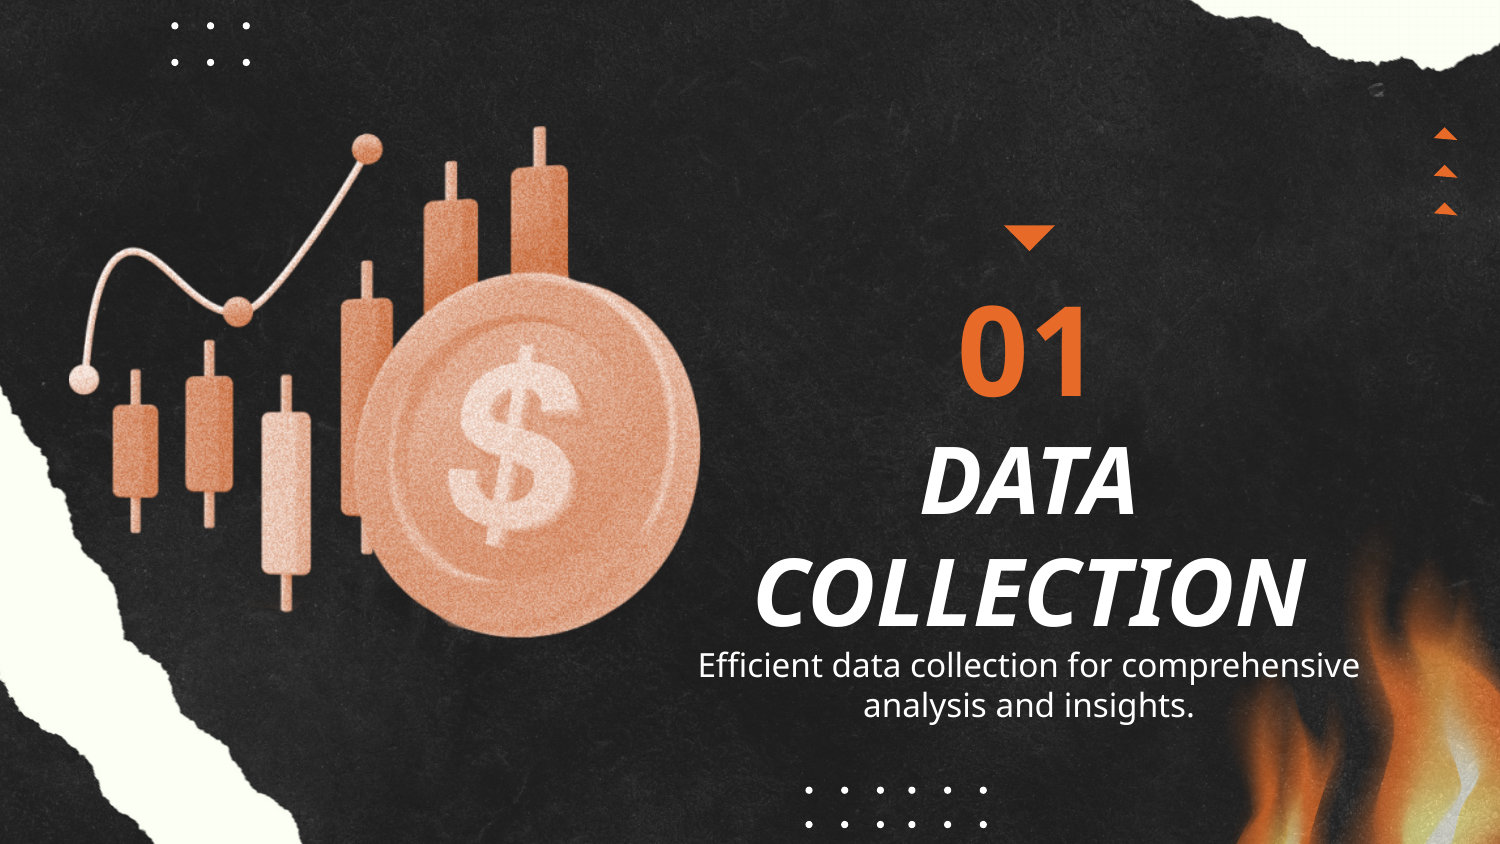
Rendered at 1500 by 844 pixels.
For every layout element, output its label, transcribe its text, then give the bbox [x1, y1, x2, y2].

subtitle Efficient data collection for comprehensive analysis and insights. [746, 628, 1383, 691]
title DATA COLLECTION [746, 432, 1383, 628]
picture [1204, 478, 1500, 844]
picture [1112, 0, 1500, 170]
title 01 [933, 264, 1126, 437]
text_box [1003, 225, 1055, 252]
picture [0, 126, 742, 844]
